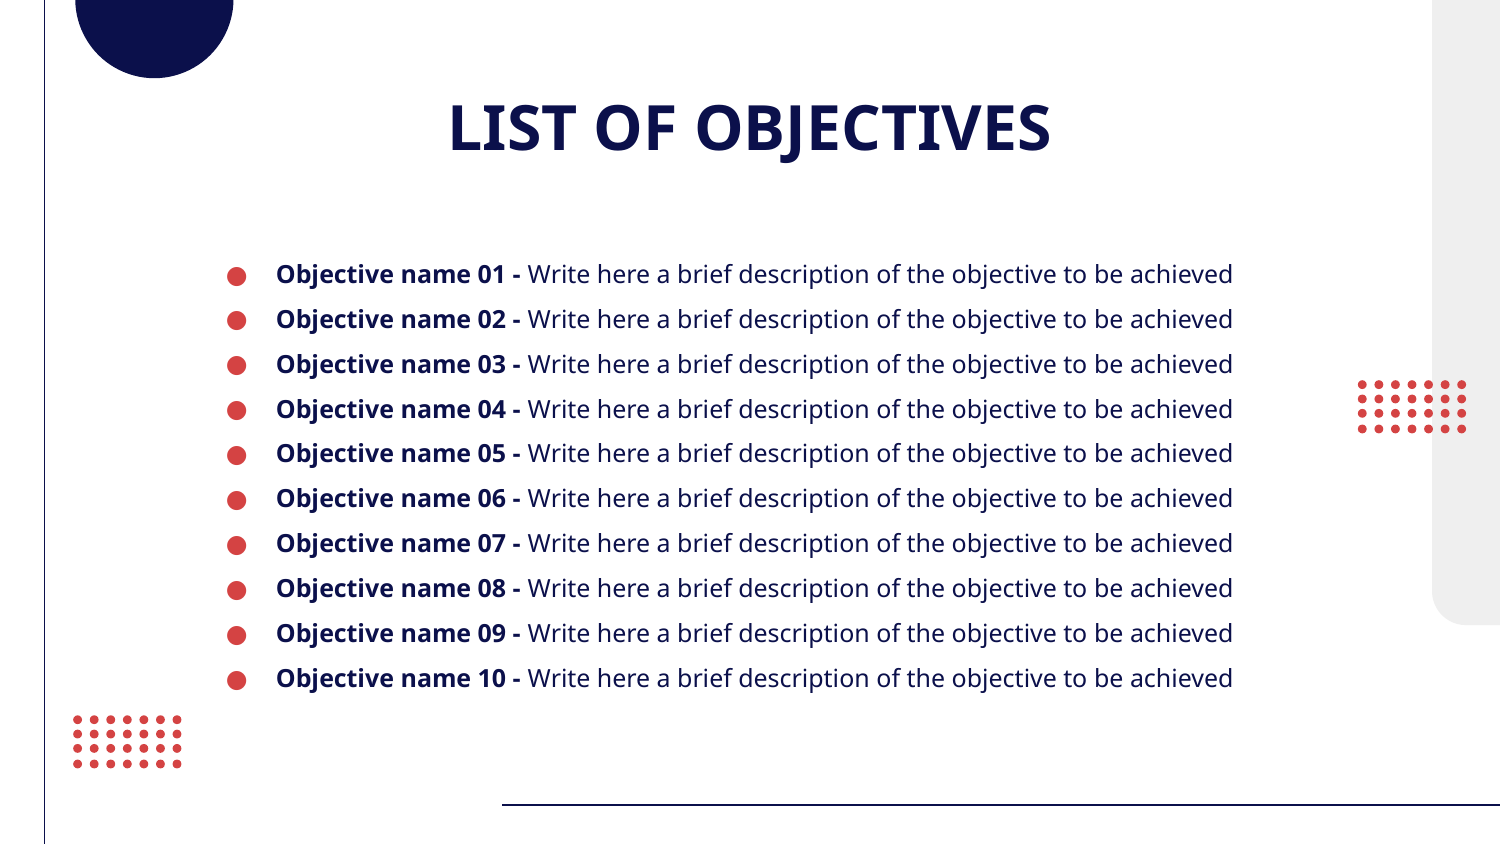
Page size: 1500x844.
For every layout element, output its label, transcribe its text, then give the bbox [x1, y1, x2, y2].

title LIST OF OBJECTIVES [118, 72, 1382, 167]
list Objective name 01 - Write here a brief description of the objective to be achieved Objective name 02 - Write here a brief description of the objective to be achieved Objective name 03 - Write here a brief description of the objective to be achieved Objective name 04 - Write here a brief description of the objective to be achieved Objective name 05 - Write here a brief description of the objective to be achieved Objective name 06 - Write here a brief description of the objective to be achieved Objective name 07 - Write here a brief description of the objective to be achieved Objective name 08 - Write here a brief description of the objective to be achieved Objective name 09 - Write here a brief description of the objective to be achieved Objective name 10 - Write here a brief description of the objective to be achieved [185, 228, 1315, 710]
